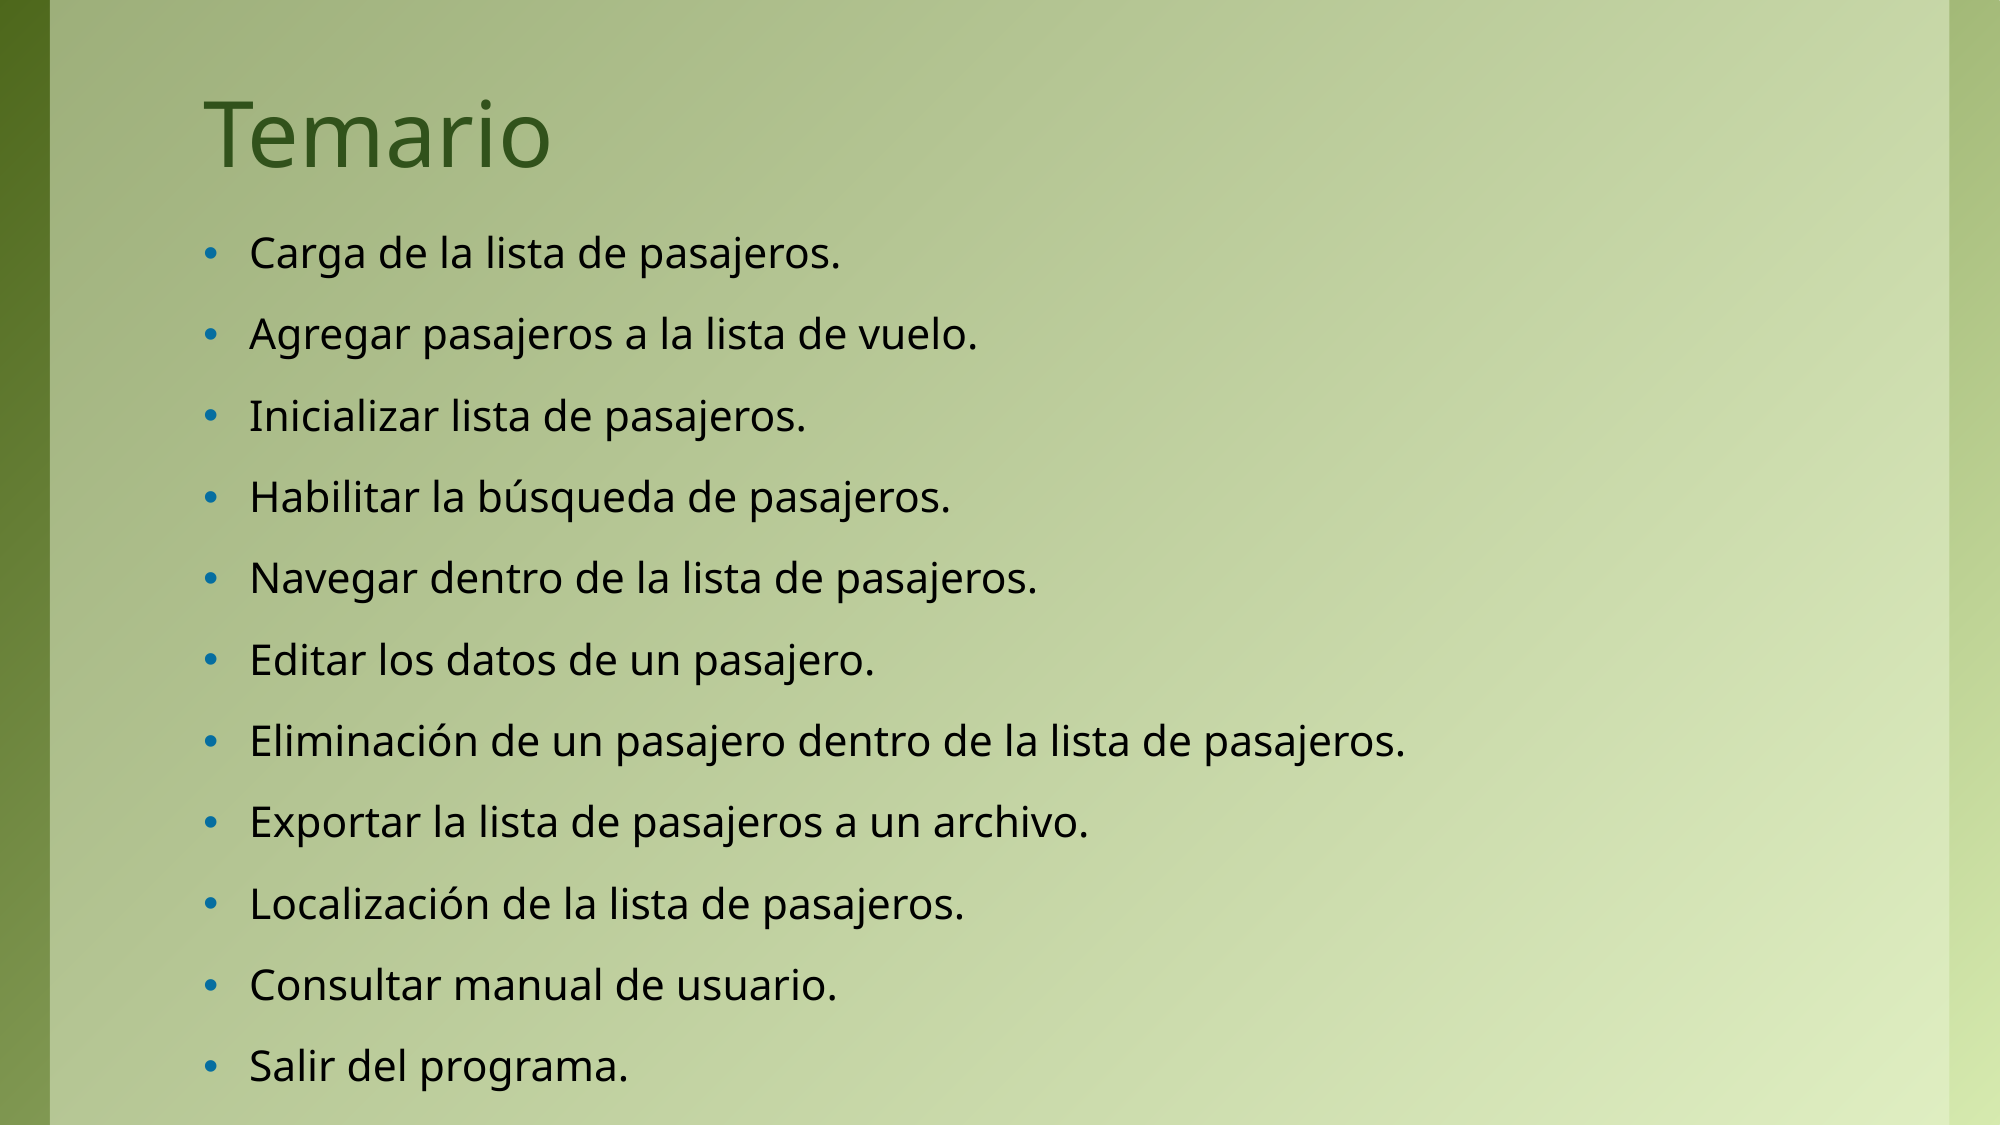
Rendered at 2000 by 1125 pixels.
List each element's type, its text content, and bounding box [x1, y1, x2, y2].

list Carga de la lista de pasajeros. Agregar pasajeros a la lista de vuelo. Inicializar lista de pasajeros. Habilitar la búsqueda de pasajeros. Navegar dentro de la lista de pasajeros. Editar los datos de un pasajero. Eliminación de un pasajero dentro de la lista de pasajeros. Exportar la lista de pasajeros a un archivo. Localización de la lista de pasajeros. Consultar manual de usuario. Salir del programa. [183, 219, 1850, 1106]
title Temario [183, 12, 1850, 197]
